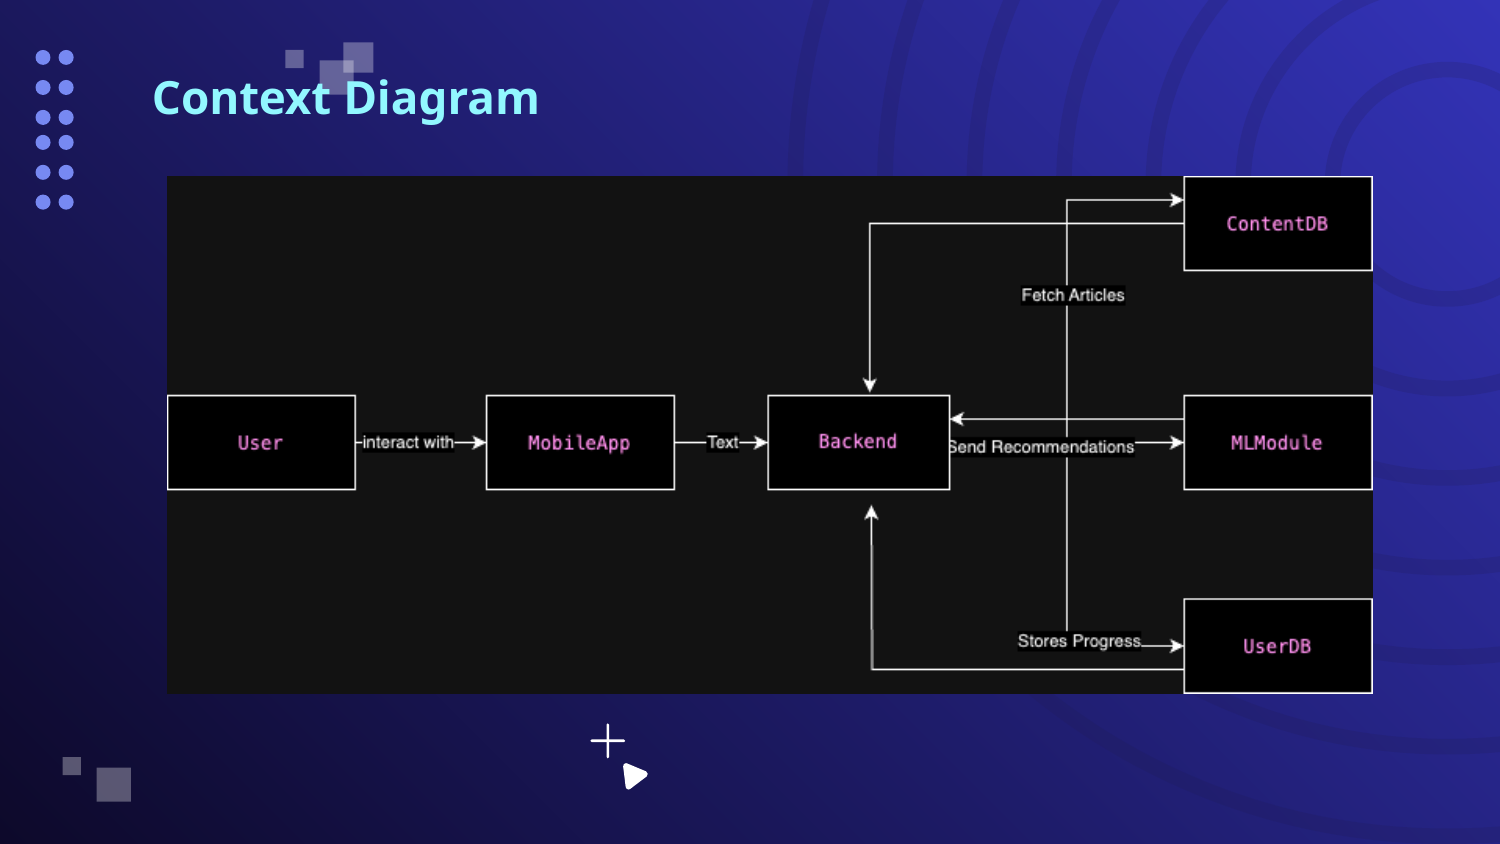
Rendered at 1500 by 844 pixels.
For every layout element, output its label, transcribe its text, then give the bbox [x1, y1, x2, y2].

picture [167, 176, 1373, 694]
title Context Diagram [136, 61, 821, 131]
